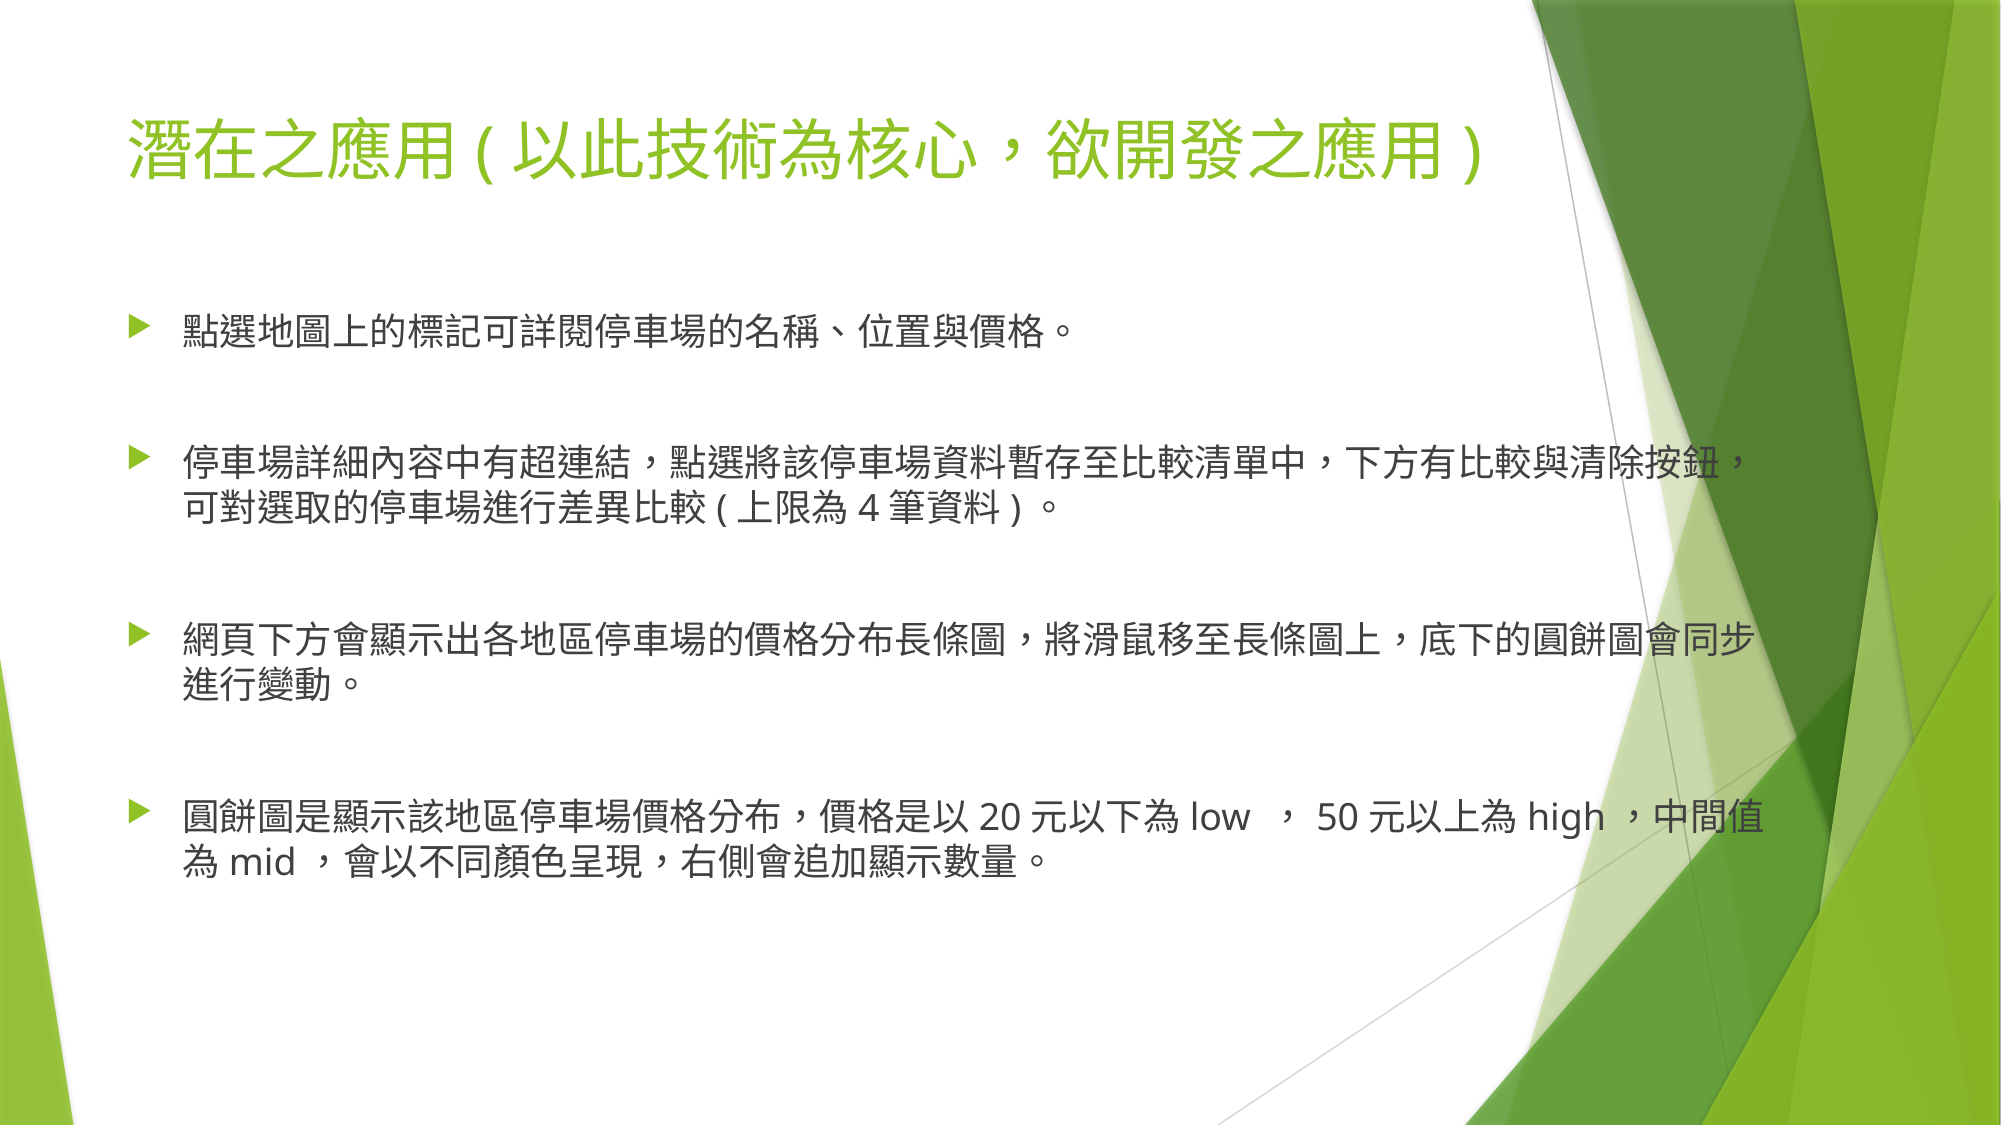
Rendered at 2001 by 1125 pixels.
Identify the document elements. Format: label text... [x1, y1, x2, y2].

title 潛在之應用(以此技術為核心，欲開發之應用) [111, 99, 1522, 299]
list 點選地圖上的標記可詳閱停車場的名稱、位置與價格。 停車場詳細內容中有超連結，點選將該停車場資料暫存至比較清單中，下方有比較與清除按鈕，可對選取的停車場進行差異比較(上限為4筆資料)。 網頁下方會顯示出各地區停車場的價格分布長條圖，將滑鼠移至長條圖上，底下的圓餅圖會同步進行變動。 圓餅圖是顯示該地區停車場價格分布，價格是以20元以下為low ，50元以上為high，中間值為mid，會以不同顏色呈現，右側會追加顯示數量。 [111, 299, 1782, 1032]
